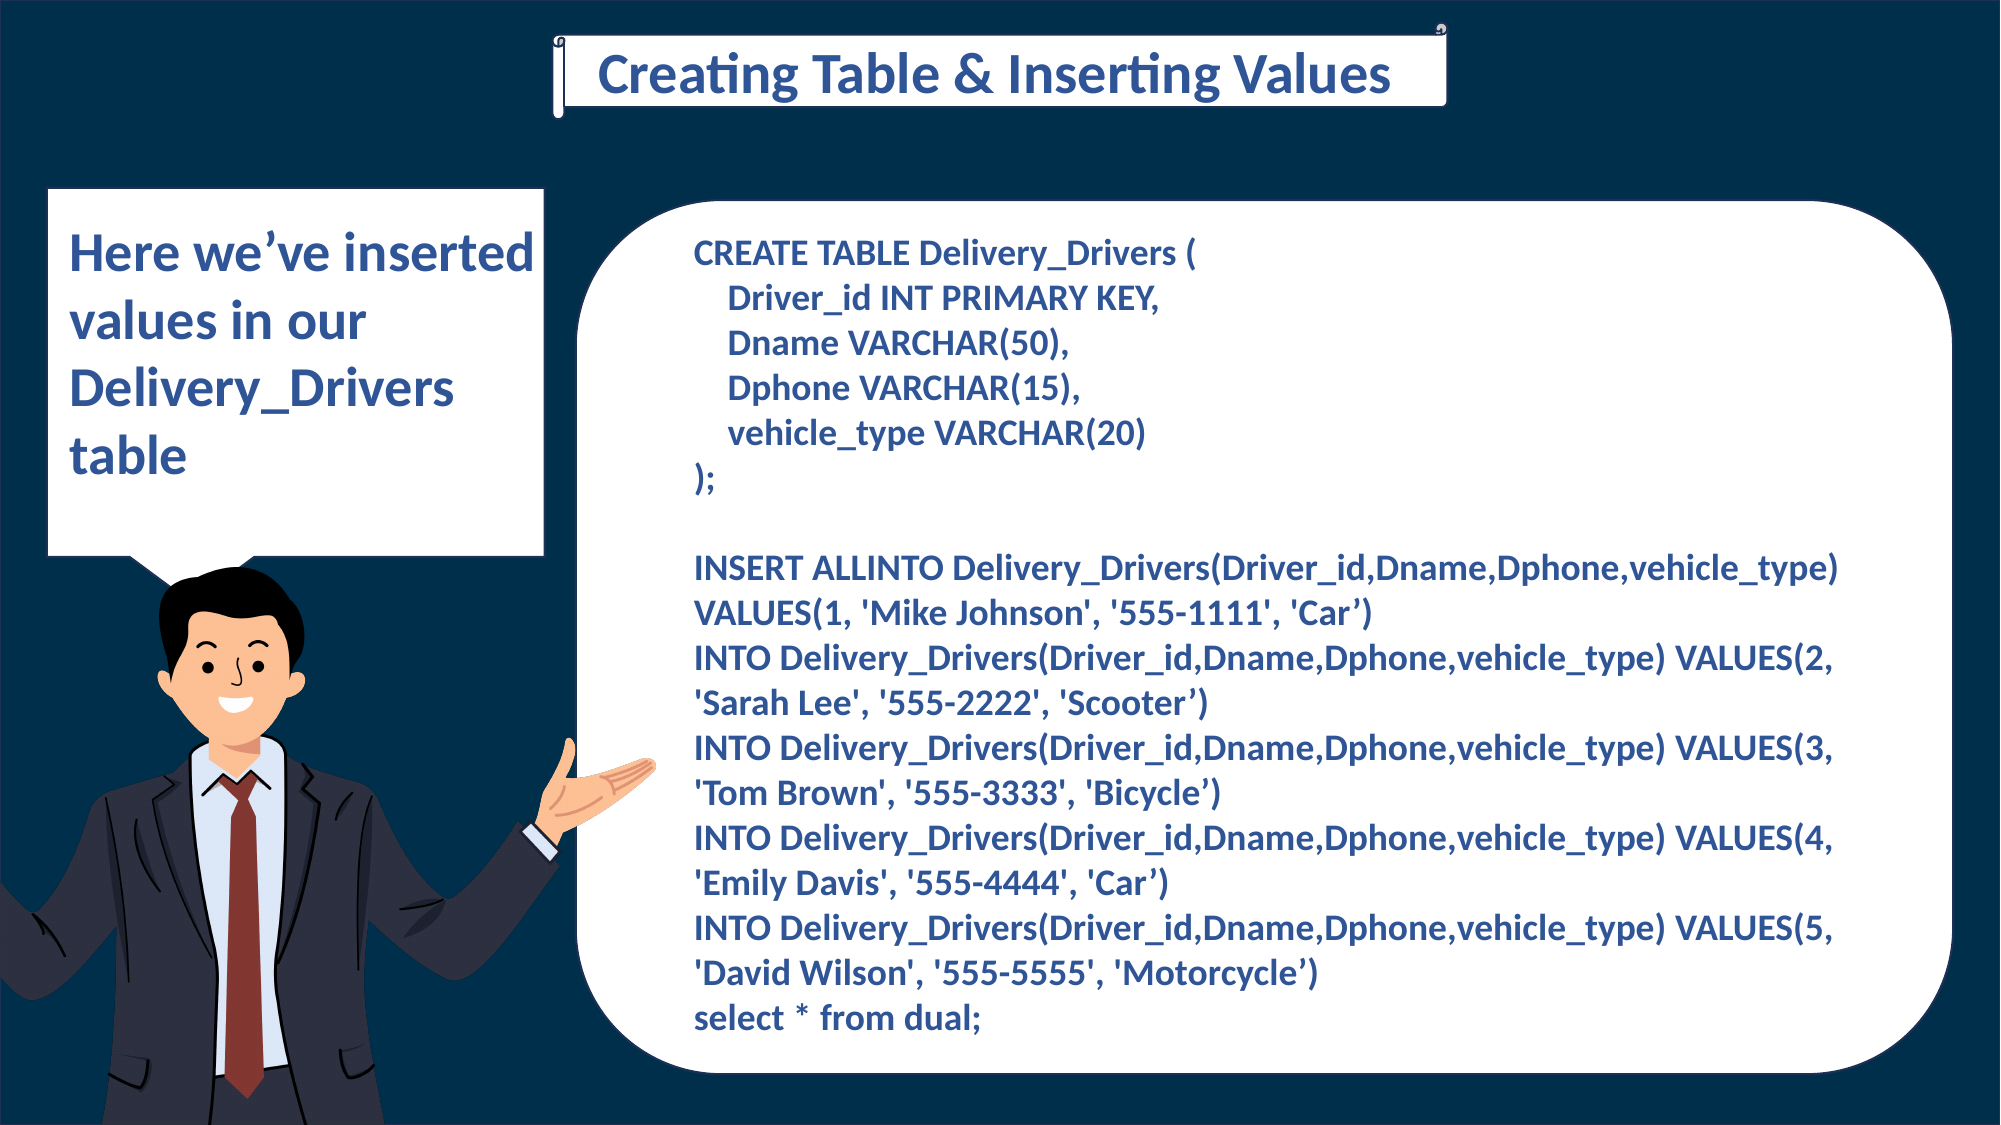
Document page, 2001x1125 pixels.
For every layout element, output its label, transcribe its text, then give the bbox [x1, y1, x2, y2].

text_box [551, 113, 566, 121]
text_box Here we’ve inserted values in our Delivery_Drivers table [54, 208, 553, 493]
text_box [1434, 21, 1449, 28]
text_box [574, 198, 1896, 1076]
text_box [0, 0, 2000, 1125]
picture [0, 567, 656, 1125]
text_box Creating Table & Inserting Values [470, 28, 1519, 113]
text_box [45, 186, 546, 567]
text_box [1922, 254, 1955, 1021]
text_box CREATE TABLE Delivery_Drivers ( Driver_id INT PRIMARY KEY, Dname VARCHAR(50), Dphone VARCHAR(15), vehicle_type VARCHAR(20) ); INSERT ALLINTO Delivery_Drivers(Driver_id,Dname,Dphone,vehicle_type) VALUES(1, 'Mike Johnson', '555-1111', 'Car’) INTO Delivery_Drivers(Driver_id,Dname,Dphone,vehicle_type) VALUES(2, 'Sarah Lee', '555-2222', 'Scooter’) INTO Delivery_Drivers(Driver_id,Dname,Dphone,vehicle_type) VALUES(3, 'Tom Brown', '555-3333', 'Bicycle’) INTO Delivery_Drivers(Driver_id,Dname,Dphone,vehicle_type) VALUES(4, 'Emily Davis', '555-4444', 'Car’) INTO Delivery_Drivers(Driver_id,Dname,Dphone,vehicle_type) VALUES(5, 'David Wilson', '555-5555', 'Motorcycle’) select * from dual; [678, 220, 1922, 1046]
